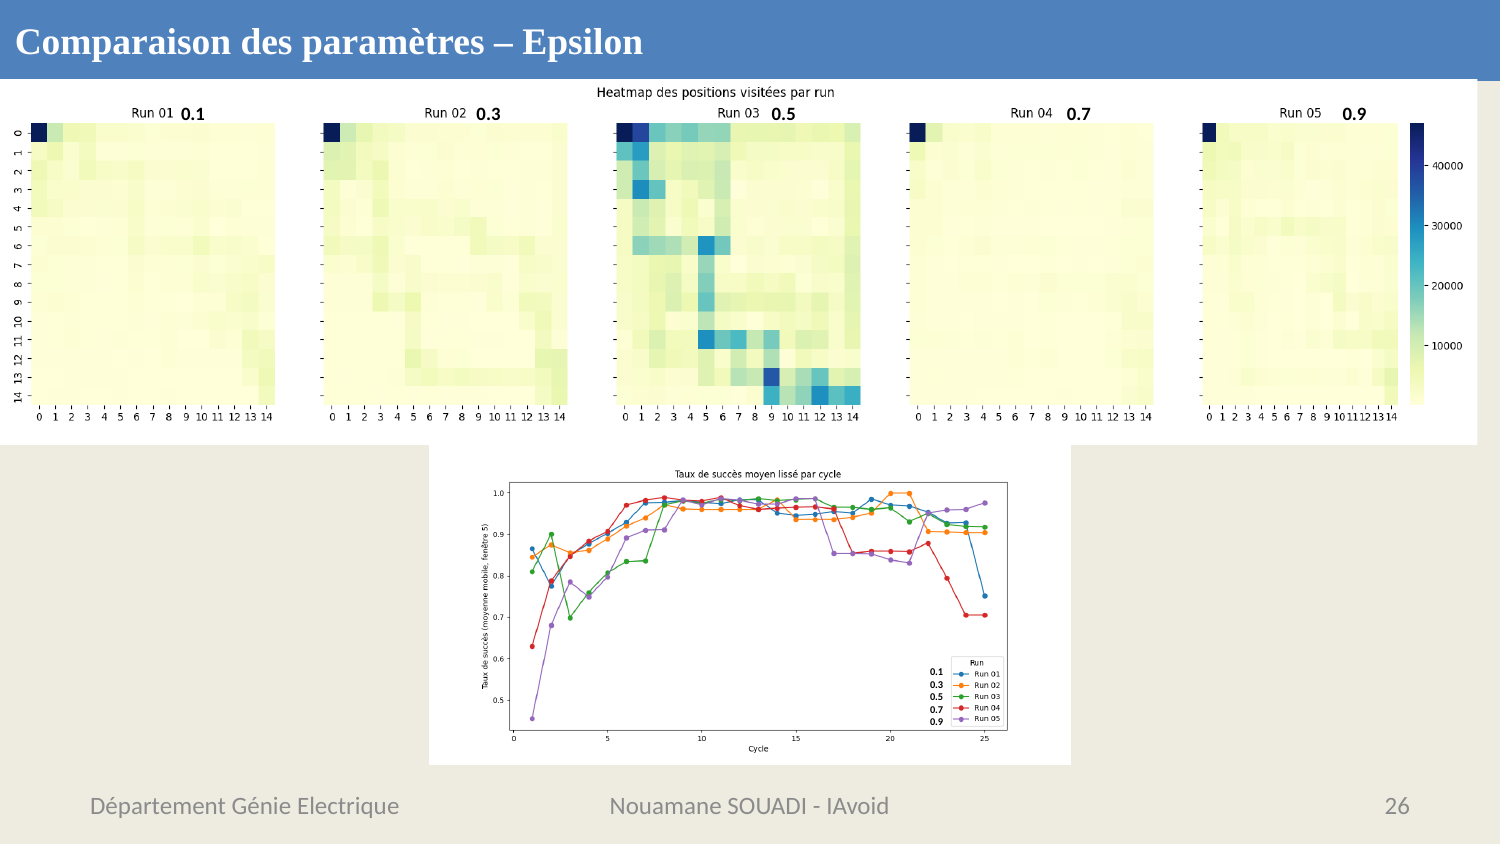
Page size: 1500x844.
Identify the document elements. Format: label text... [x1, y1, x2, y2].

picture [0, 78, 1478, 765]
slide_number Département Génie Electrique [75, 782, 425, 827]
footer Nouamane SOUADI - IAvoid [512, 782, 988, 827]
text_box Comparaison des paramètres – Epsilon [0, 0, 1500, 81]
slide_number 26 [1074, 782, 1425, 827]
